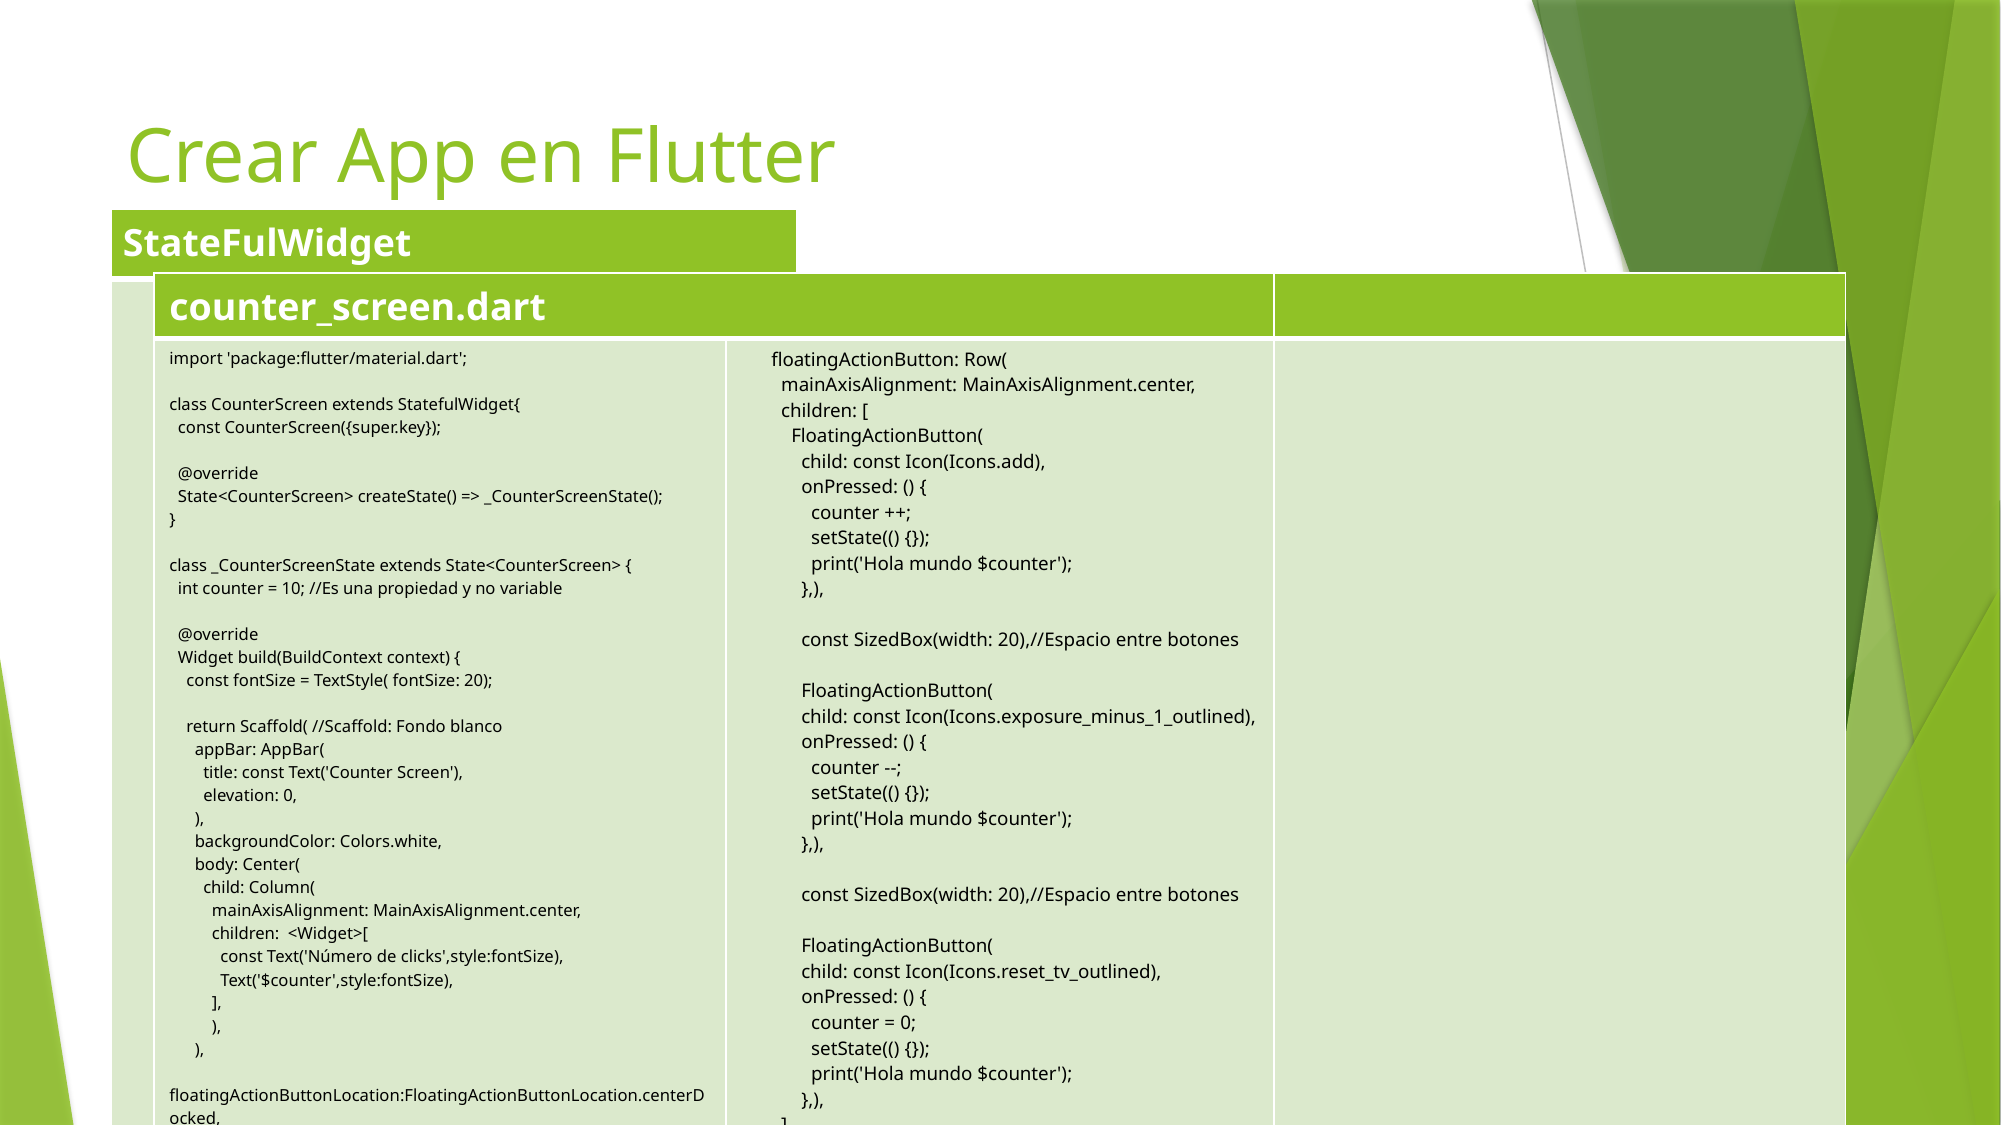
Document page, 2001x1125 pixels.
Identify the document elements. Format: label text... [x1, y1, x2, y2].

table_cell floatingActionButton: Row( mainAxisAlignment: MainAxisAlignment.center, children: [ FloatingActionButton( child: const Icon(Icons.add), onPressed: () { counter ++; setState(() {}); print('Hola mundo $counter'); },), const SizedBox(width: 20),//Espacio entre botones FloatingActionButton( child: const Icon(Icons.exposure_minus_1_outlined), onPressed: () { counter --; setState(() {}); print('Hola mundo $counter'); },), const SizedBox(width: 20),//Espacio entre botones FloatingActionButton( child: const Icon(Icons.reset_tv_outlined), onPressed: () { counter = 0; setState(() {}); print('Hola mundo $counter'); },), ], ), ); //throw UnimplementedError(); } } [727, 341, 1273, 1125]
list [834, 479, 1522, 867]
table_cell import 'package:flutter/material.dart'; class CounterScreen extends StatefulWidget{ const CounterScreen({super.key}); @override State<CounterScreen> createState() => _CounterScreenState(); } class _CounterScreenState extends State<CounterScreen> { int counter = 10; //Es una propiedad y no variable @override Widget build(BuildContext context) { const fontSize = TextStyle( fontSize: 20); return Scaffold( //Scaffold: Fondo blanco appBar: AppBar( title: const Text('Counter Screen'), elevation: 0, ), backgroundColor: Colors.white, body: Center( child: Column( mainAxisAlignment: MainAxisAlignment.center, children: <Widget>[ const Text('Número de clicks',style:fontSize), Text('$counter',style:fontSize), ], ), ), floatingActionButtonLocation:FloatingActionButtonLocation.centerDocked, [155, 341, 725, 1125]
table_cell [1275, 341, 1845, 1125]
table_header [1275, 274, 1845, 336]
table_header StateFulWidget [112, 210, 796, 276]
table_header counter_screen.dart [155, 274, 1273, 336]
table_cell [112, 282, 153, 1125]
text_box [1846, 515, 1931, 576]
title Crear App en Flutter [111, 99, 1522, 272]
